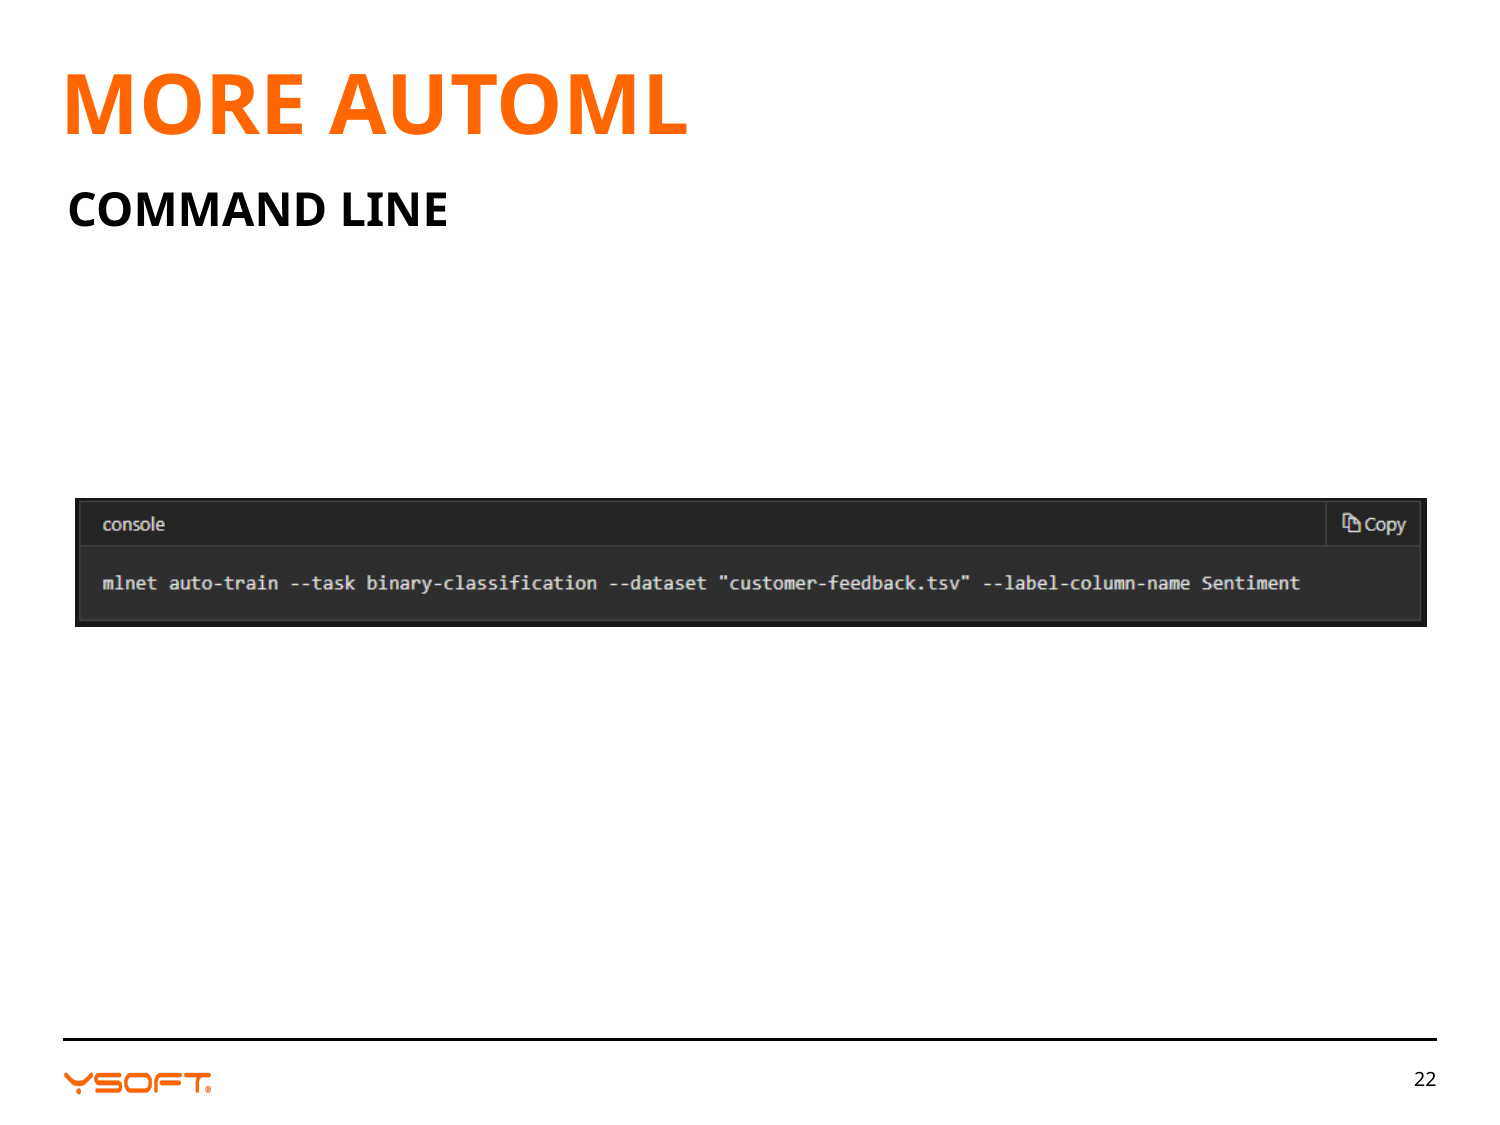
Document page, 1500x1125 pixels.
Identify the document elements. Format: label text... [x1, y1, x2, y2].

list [75, 498, 1427, 627]
title More automl [49, 53, 1453, 260]
list [63, 356, 1453, 879]
picture [63, 1071, 211, 1095]
